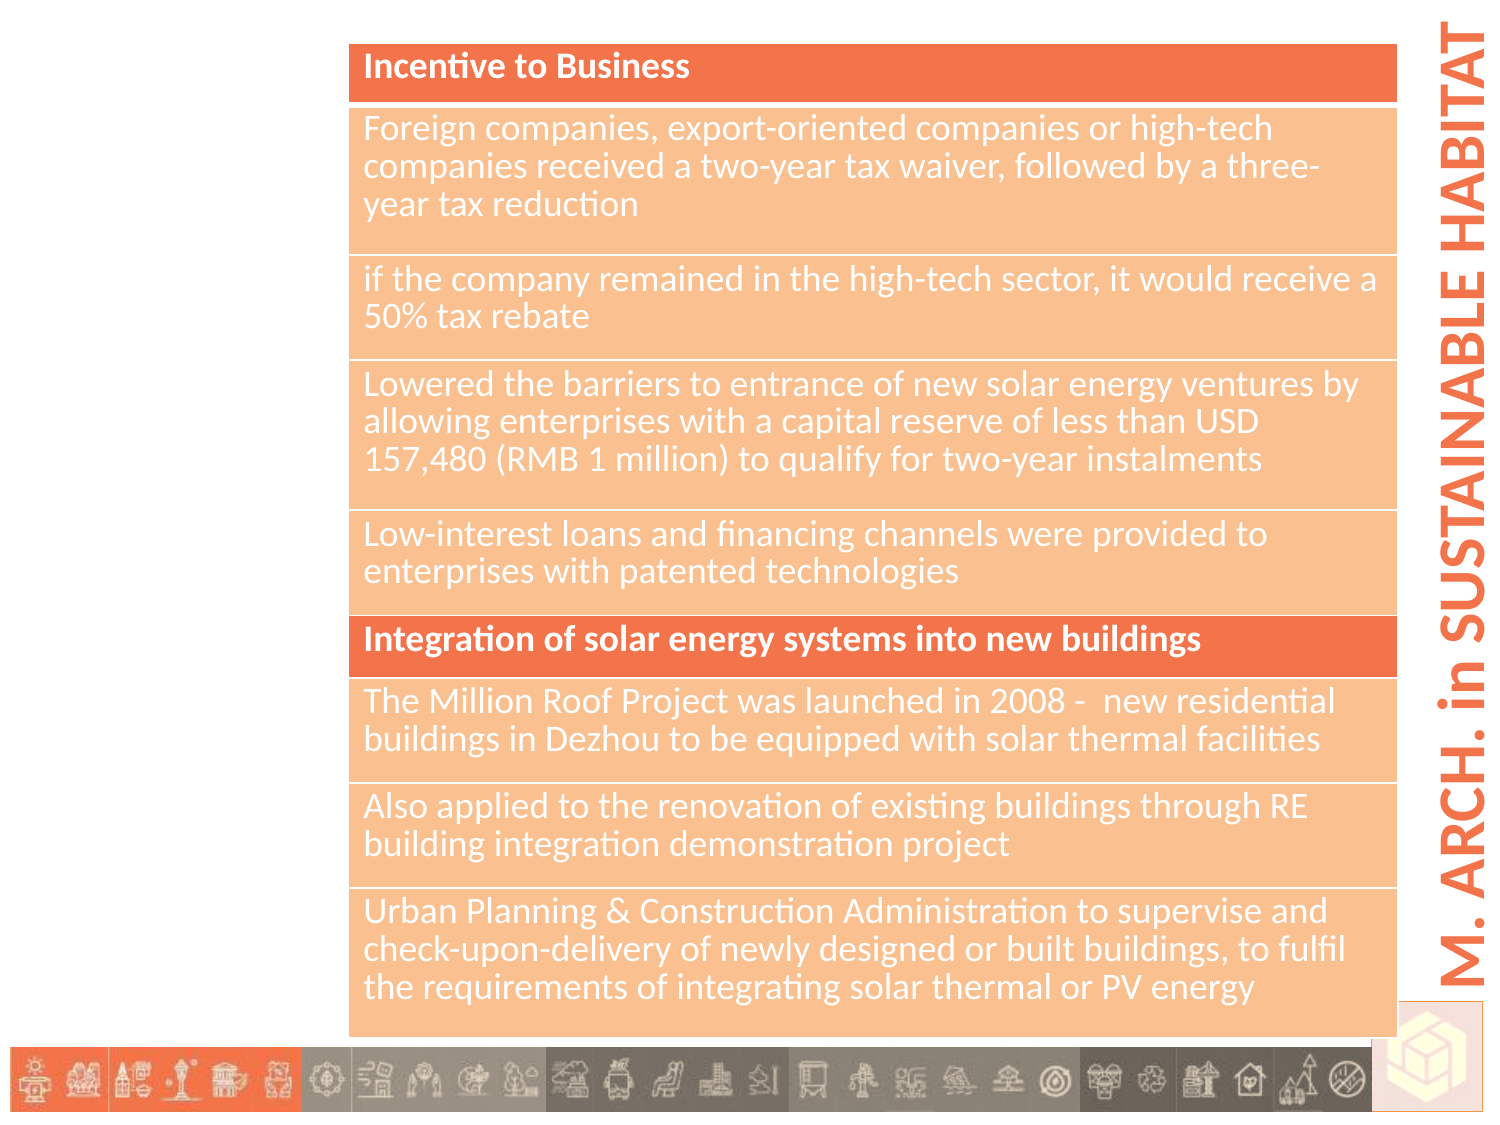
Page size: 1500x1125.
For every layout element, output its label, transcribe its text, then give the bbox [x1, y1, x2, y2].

picture [1371, 1001, 1483, 1112]
table_cell Lowered the barriers to entrance of new solar energy ventures by allowing enterprises with a capital reserve of less than USD 157,480 (RMB 1 million) to qualify for two-year instalments [349, 361, 1397, 509]
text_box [10, 1047, 1372, 1113]
text_box M. ARCH. in SUSTAINABLE HABITAT [1410, 0, 1500, 1019]
table_cell Low-interest loans and financing channels were provided to enterprises with patented technologies [349, 511, 1397, 615]
table_cell Foreign companies, export-oriented companies or high-tech companies received a two-year tax waiver, followed by a three-year tax reduction [349, 108, 1397, 254]
table_cell Integration of solar energy systems into new buildings [349, 616, 1397, 677]
table_header Incentive to Business [349, 44, 1397, 102]
table_cell The Million Roof Project was launched in 2008 - new residential buildings in Dezhou to be equipped with solar thermal facilities [349, 679, 1397, 782]
table_cell Urban Planning & Construction Administration to supervise and check-upon-delivery of newly designed or built buildings, to fulfil the requirements of integrating solar thermal or PV energy [349, 889, 1397, 1037]
table_cell if the company remained in the high-tech sector, it would receive a 50% tax rebate [349, 256, 1397, 359]
table_cell Also applied to the renovation of existing buildings through RE building integration demonstration project [349, 784, 1397, 887]
